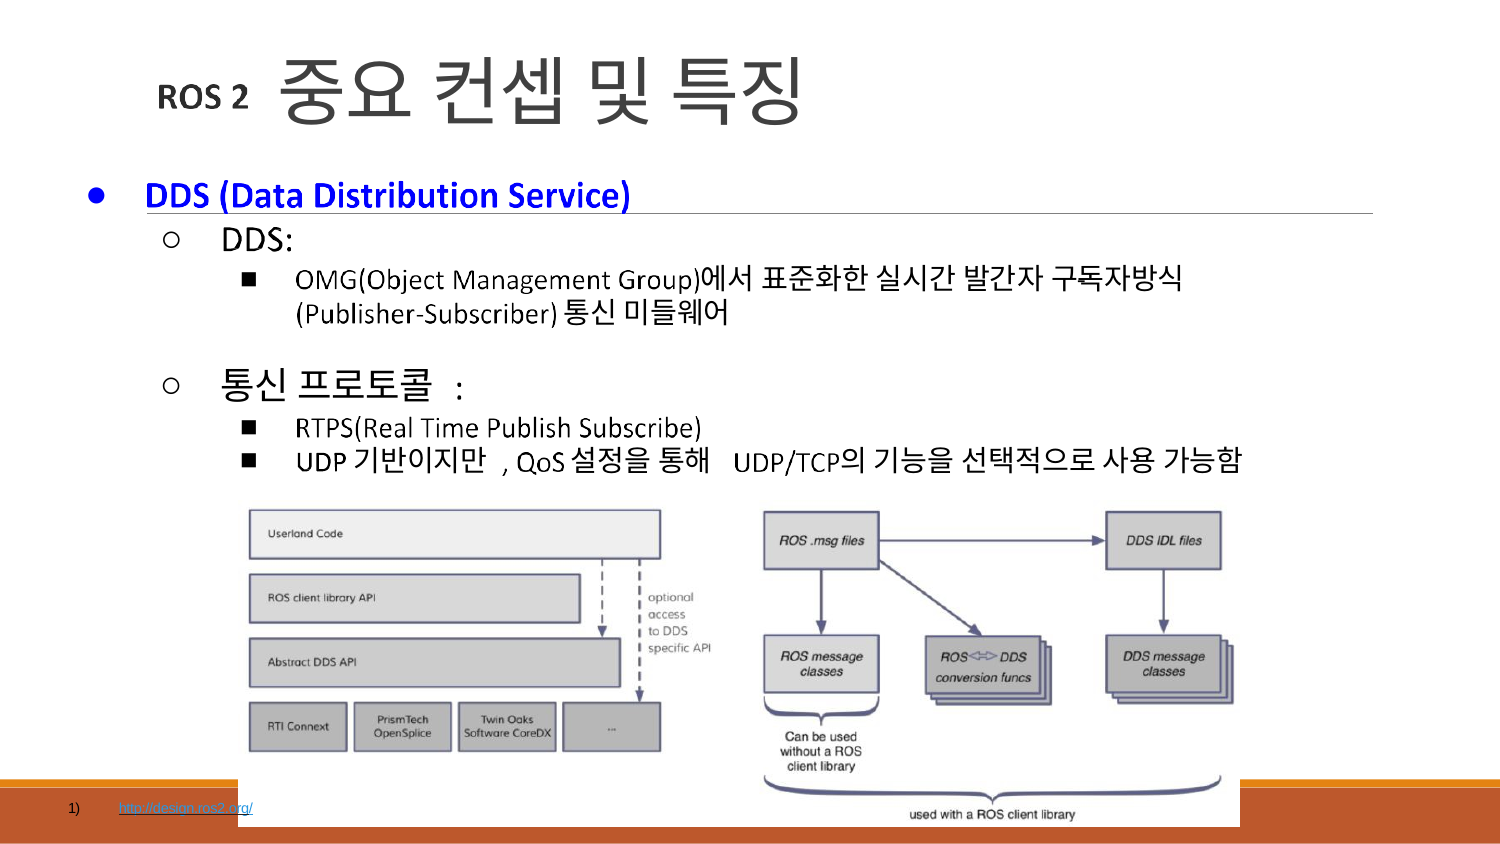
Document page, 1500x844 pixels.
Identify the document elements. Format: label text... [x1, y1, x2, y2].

picture [237, 499, 1241, 828]
title 중요 컨셉 및 특징 [174, 0, 1413, 135]
text_box 기반이지만 [238, 440, 500, 477]
picture [297, 416, 700, 443]
picture [296, 267, 700, 295]
picture [734, 449, 840, 476]
text_box http://design.ros2.org/ [116, 796, 235, 817]
text_box [246, 227, 265, 252]
text_box [223, 227, 242, 252]
text_box 설정을 통해 [571, 440, 727, 477]
picture [502, 452, 564, 476]
text_box 에서 표준화한 실시간 발간자 구독자방식 통신 미들웨어 [561, 257, 1234, 330]
picture [159, 84, 248, 110]
picture [147, 180, 629, 214]
picture [296, 302, 556, 329]
text_box 의 기능을 선택적으로 사용 가능함 [838, 440, 1283, 477]
text_box ● ○ [83, 167, 185, 259]
text_box 통신 프로토콜 ■ [158, 359, 454, 443]
text_box 1) [66, 796, 84, 817]
text_box ■ [238, 257, 260, 295]
text_box [267, 227, 283, 252]
